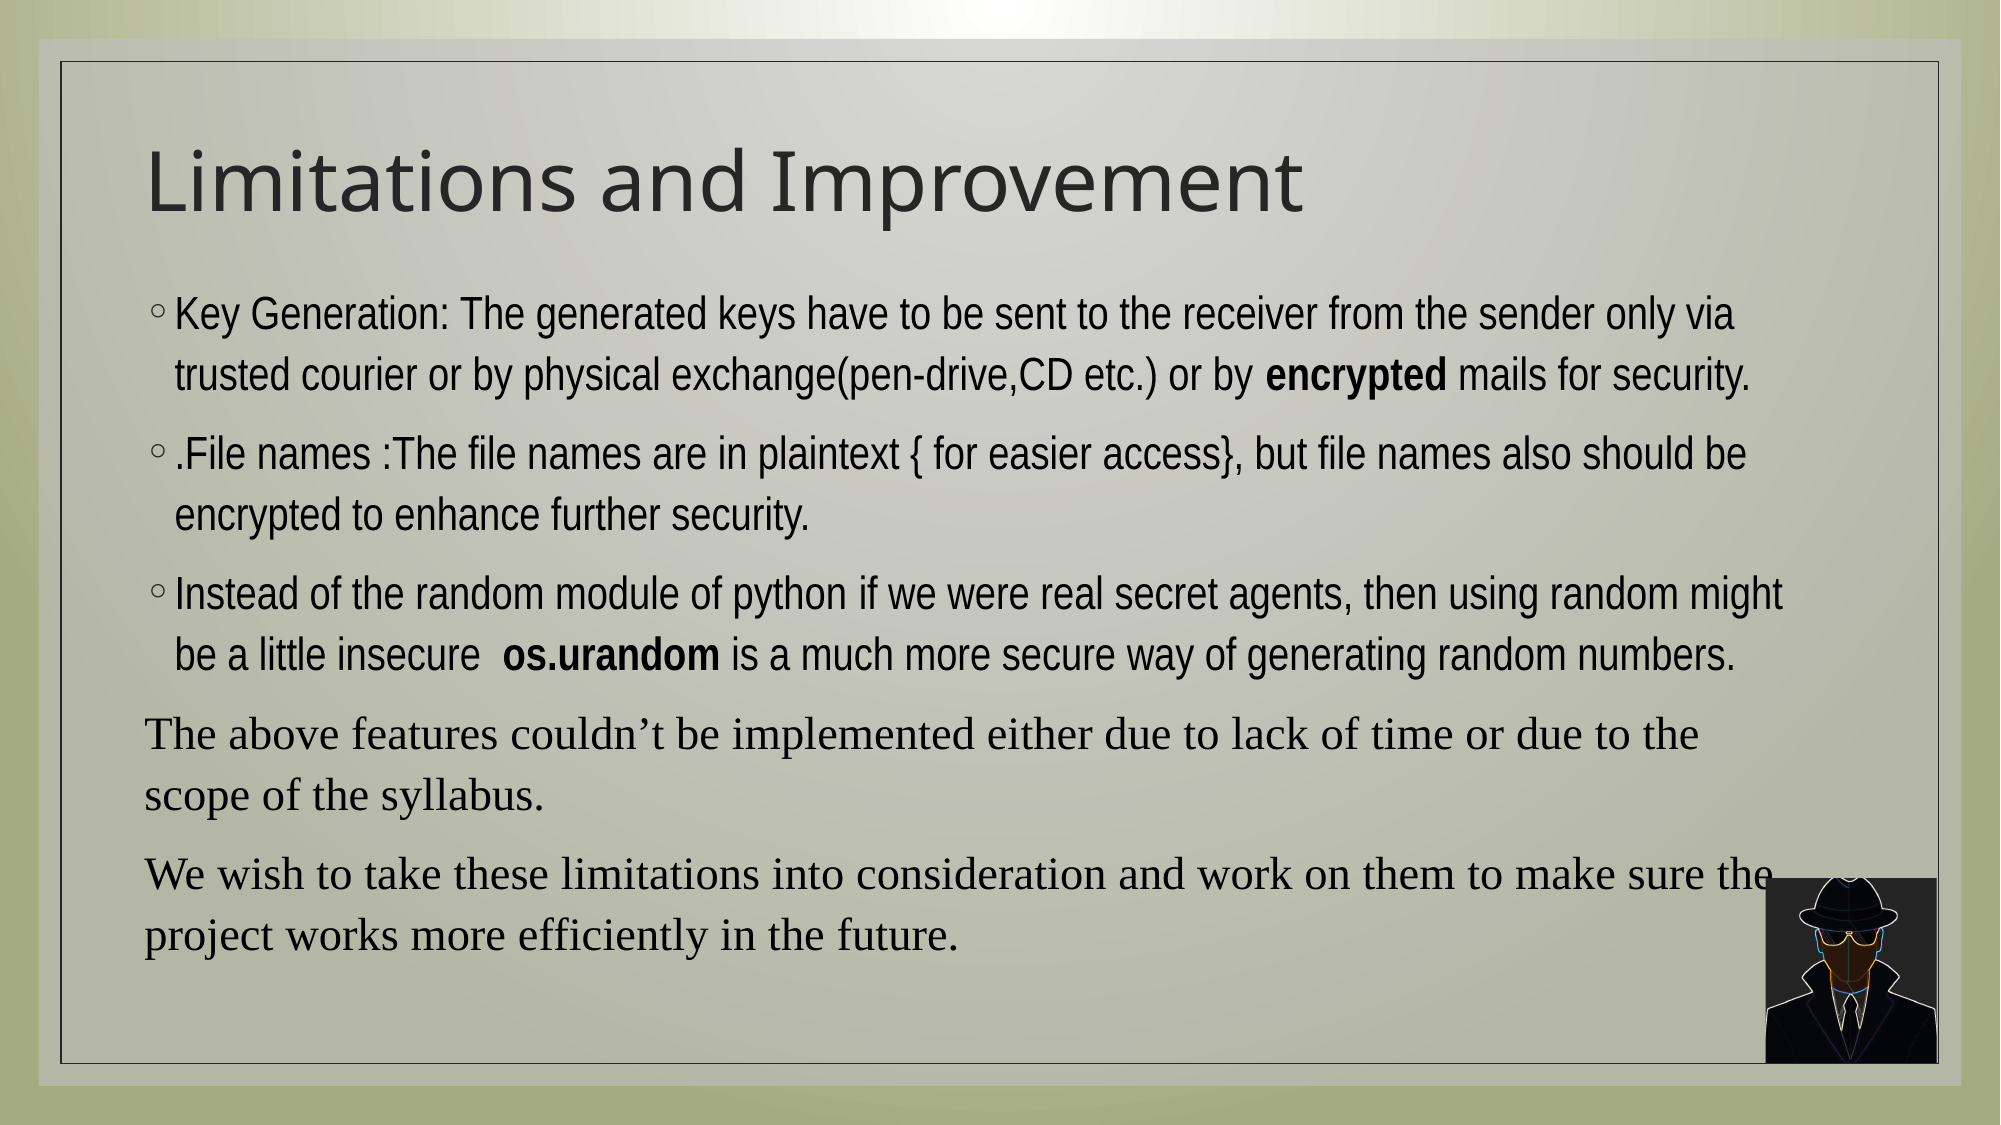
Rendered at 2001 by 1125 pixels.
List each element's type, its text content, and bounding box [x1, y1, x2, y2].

picture [1765, 878, 1937, 1063]
list Key Generation: The generated keys have to be sent to the receiver from the sender only via trusted courier or by physical exchange(pen-drive,CD etc.) or by encrypted mails for security. .File names :The file names are in plaintext { for easier access}, but file names also should be encrypted to enhance further security. Instead of the random module of python if we were real secret agents, then using random might be a little insecure os.urandom is a much more secure way of generating random numbers. The above features couldn’t be implemented either due to lack of time or due to the scope of the syllabus. We wish to take these limitations into consideration and work on them to make sure the project works more efficiently in the future. [129, 270, 1825, 977]
title Limitations and Improvement [129, 72, 1780, 270]
